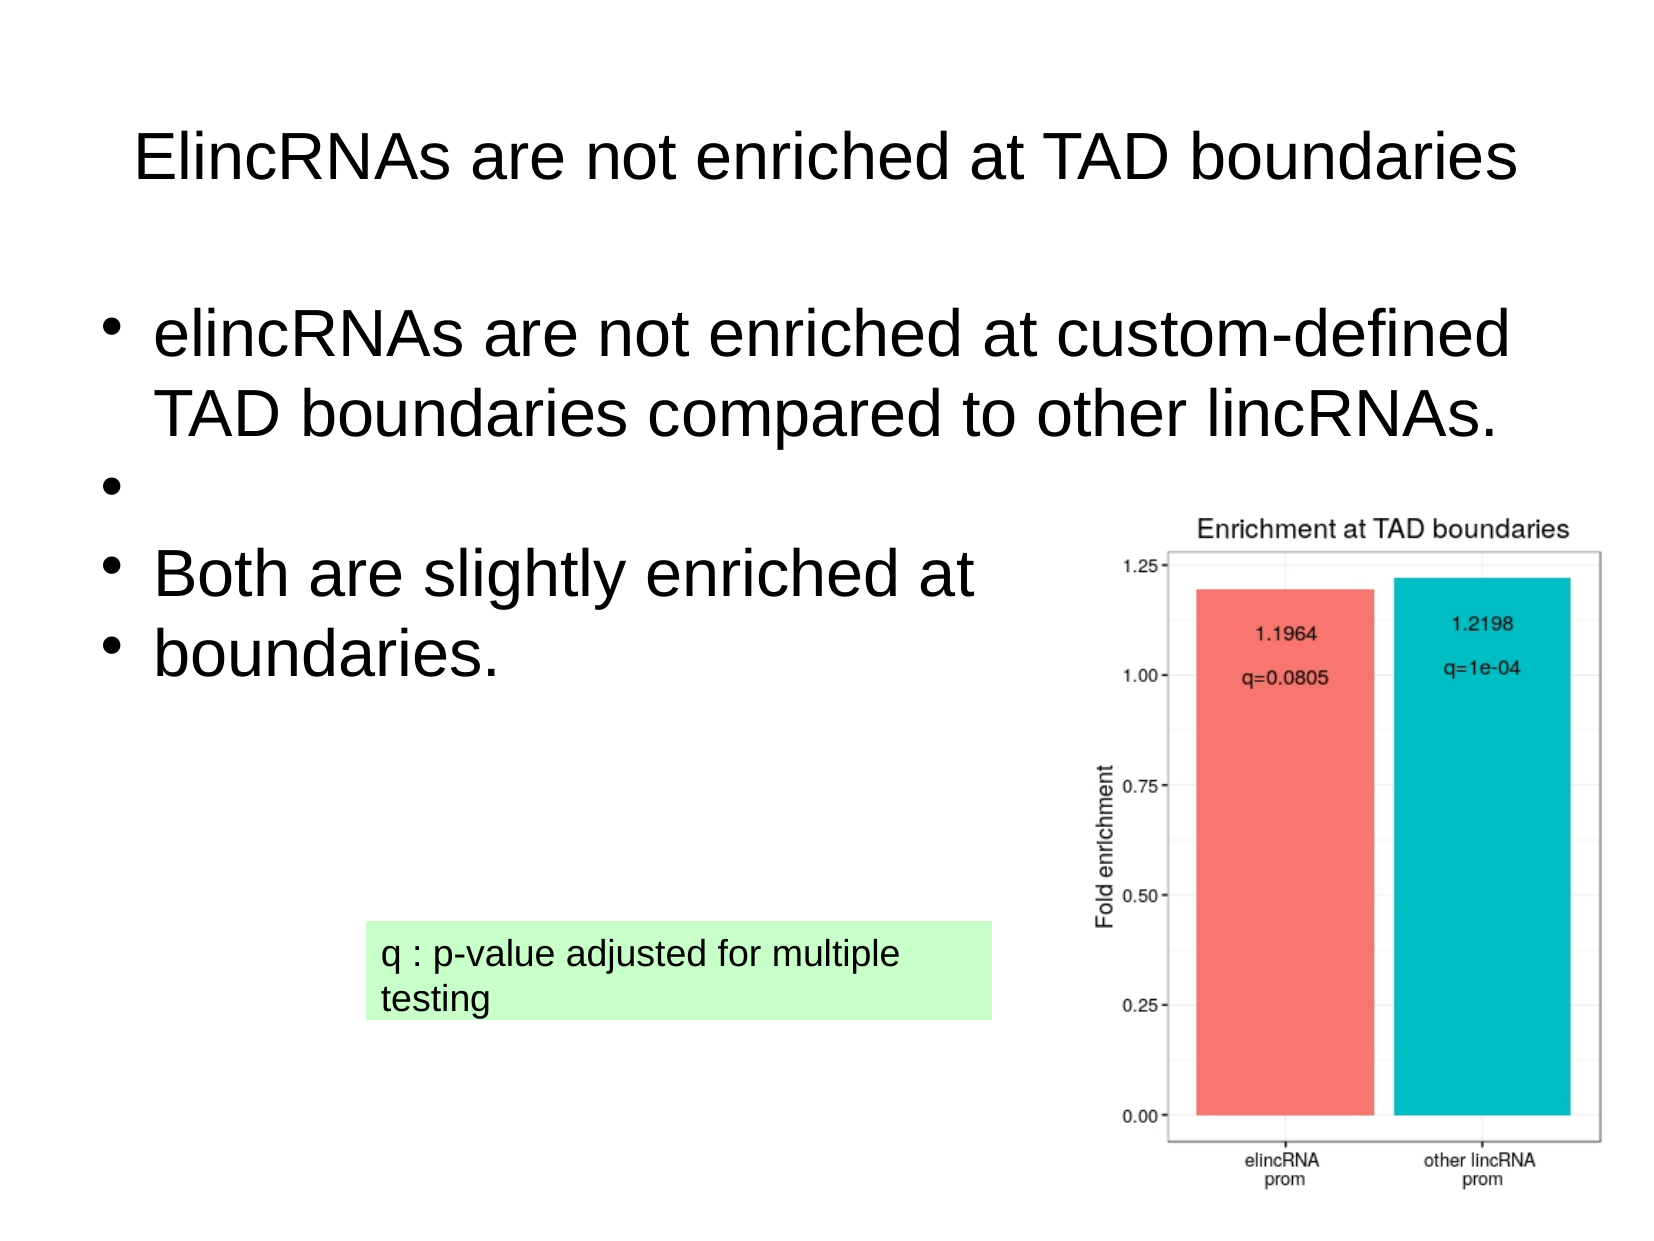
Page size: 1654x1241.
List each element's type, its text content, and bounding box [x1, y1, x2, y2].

text_box elincRNAs are not enriched at custom-defined TAD boundaries compared to other lincRNAs. Both are slightly enriched at boundaries. [82, 290, 1571, 1009]
text_box ElincRNAs are not enriched at TAD boundaries [82, 49, 1571, 256]
text_box q : p-value adjusted for multiple testing [366, 921, 992, 1020]
picture [1080, 507, 1612, 1229]
